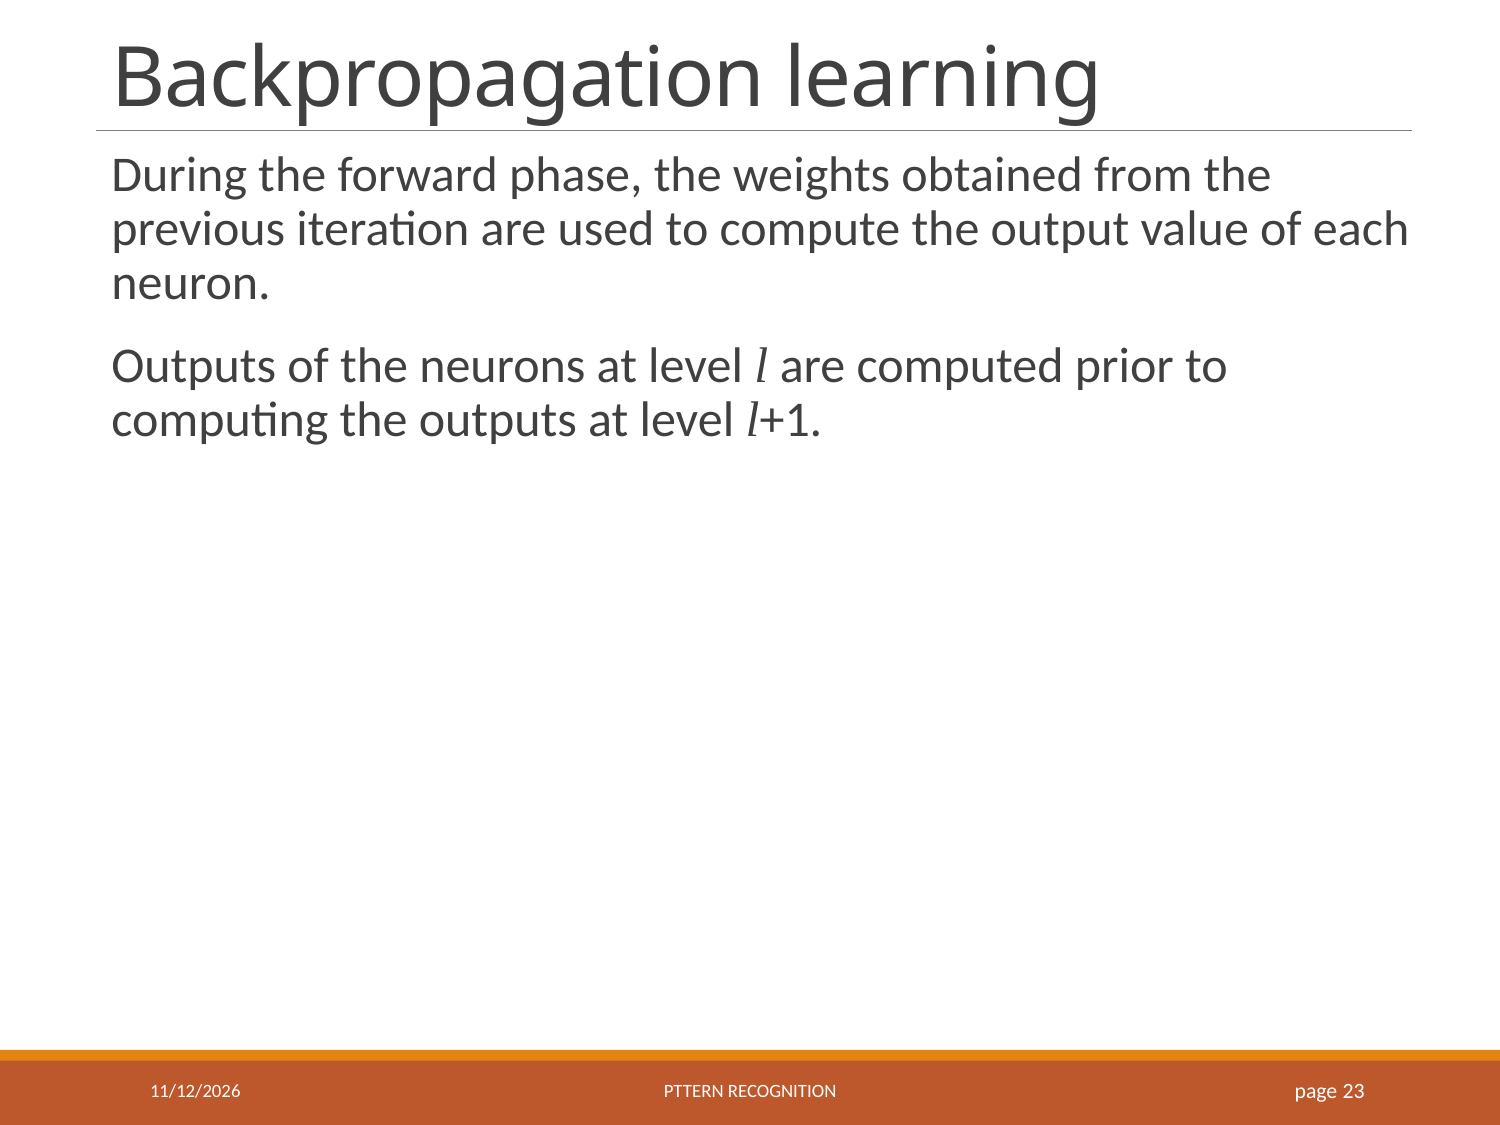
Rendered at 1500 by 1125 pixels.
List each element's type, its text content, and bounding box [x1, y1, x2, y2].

footer Pttern recognition [453, 1059, 1047, 1120]
title Backpropagation learning [96, 19, 1413, 131]
slide_number page 23 [1218, 1059, 1380, 1120]
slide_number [135, 1059, 440, 1120]
list During the forward phase, the weights obtained from the previous iteration are used to compute the output value of each neuron. Outputs of the neurons at level l are computed prior to computing the outputs at level l+1. [96, 140, 1413, 1034]
